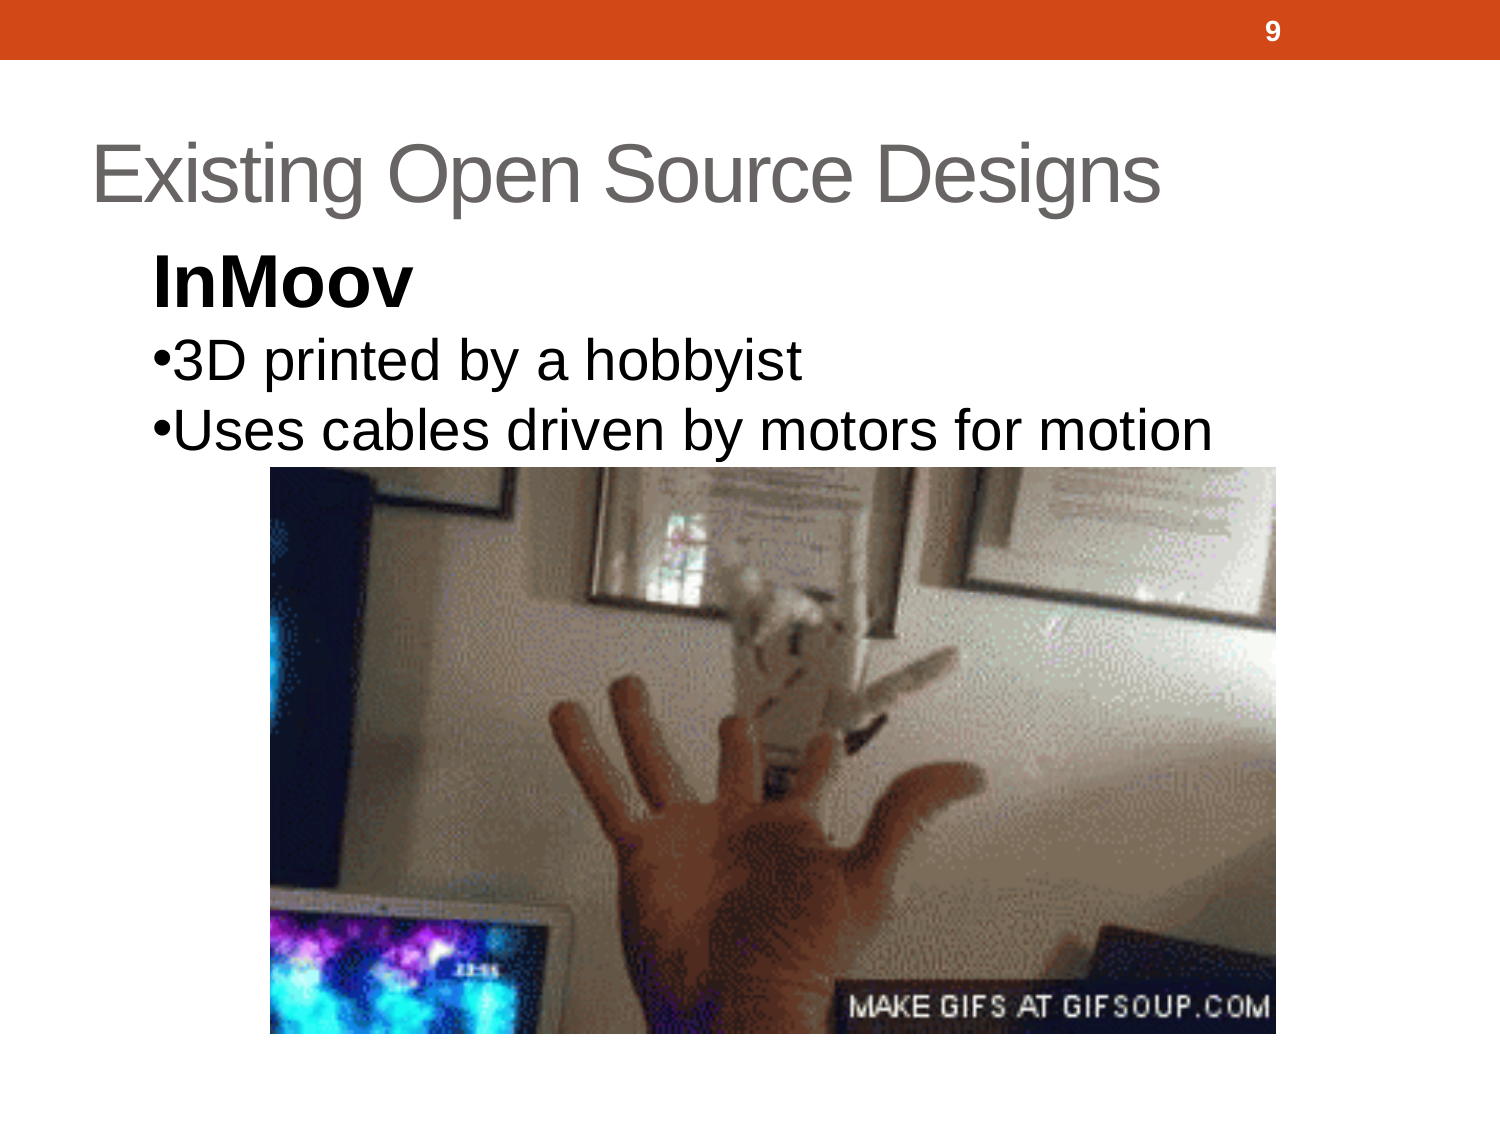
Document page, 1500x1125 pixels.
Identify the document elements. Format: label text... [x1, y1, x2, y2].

title Existing Open Source Designs [75, 87, 1425, 250]
text_box InMoov 3D printed by a hobbyist Uses cables driven by motors for motion [137, 224, 1325, 470]
picture [270, 467, 1277, 1034]
slide_number 9 [1250, 3, 1425, 57]
